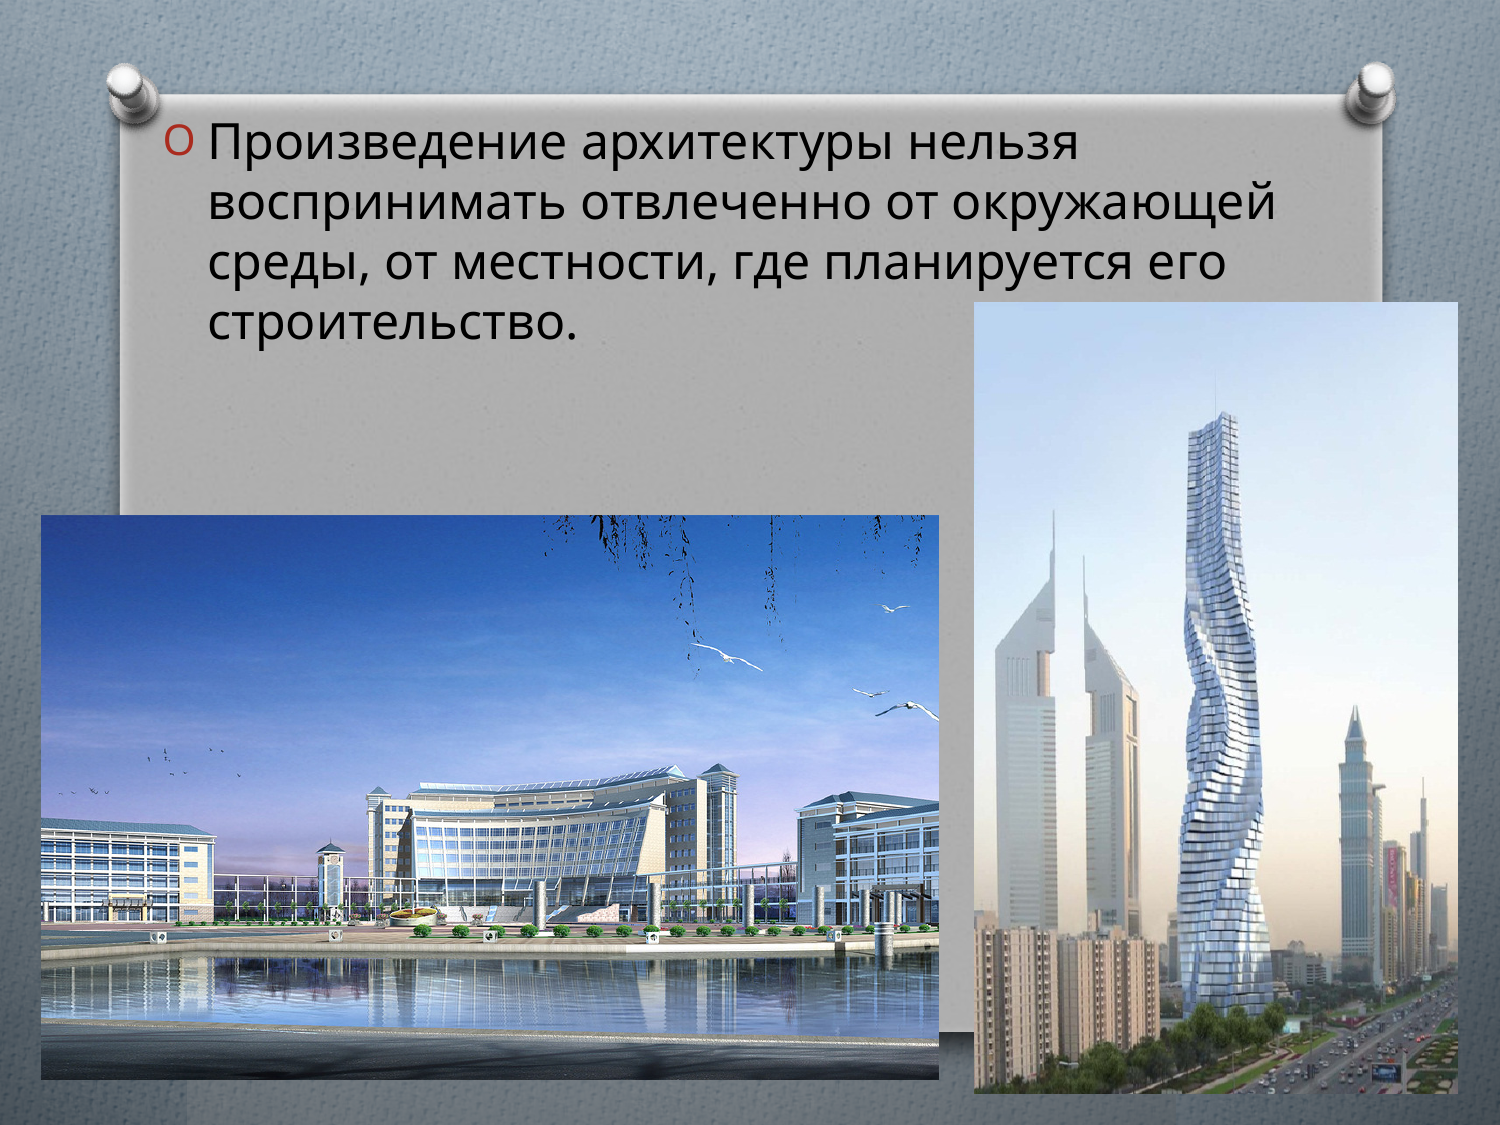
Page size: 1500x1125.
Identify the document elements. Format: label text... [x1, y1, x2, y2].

picture [40, 514, 940, 1080]
picture [974, 302, 1458, 1094]
picture [1317, 35, 1439, 146]
picture [75, 29, 198, 147]
list Произведение архитектуры нельзя воспринимать отвлеченно от окружающей среды, от местности, где планируется его строительство. [147, 101, 1376, 362]
